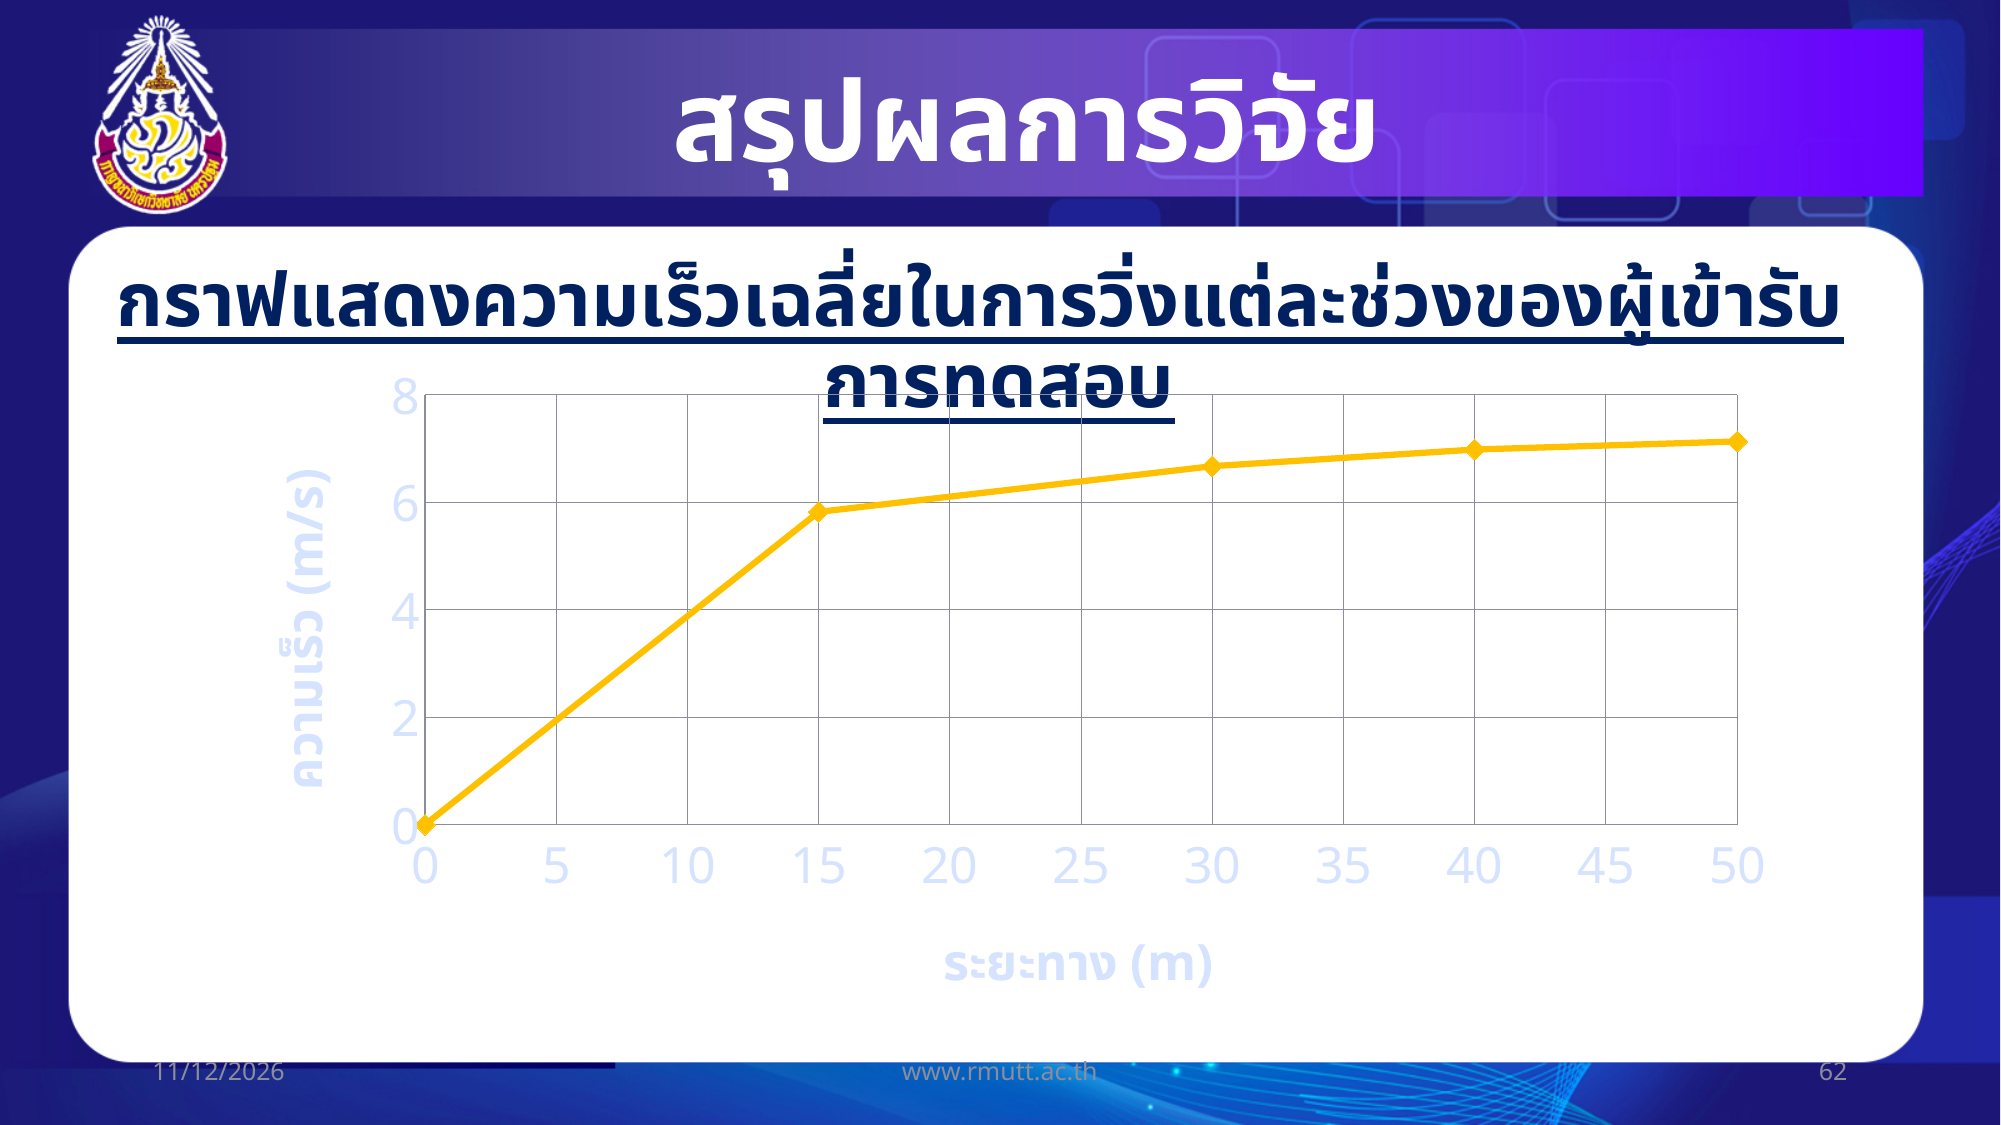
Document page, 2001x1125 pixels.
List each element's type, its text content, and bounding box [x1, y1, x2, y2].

footer www.rmutt.ac.th [662, 1043, 1338, 1103]
list กราฟแสดงความเร็วเฉลี่ยในการวิ่งแต่ละช่วงของผู้เข้ารับการทดสอบ [97, 254, 1863, 1043]
picture [0, 0, 2001, 1125]
chart [227, 347, 1797, 1042]
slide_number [137, 1043, 588, 1103]
slide_number 62 [1412, 1043, 1863, 1103]
title สรุปผลการวิจัย [150, 16, 1875, 234]
